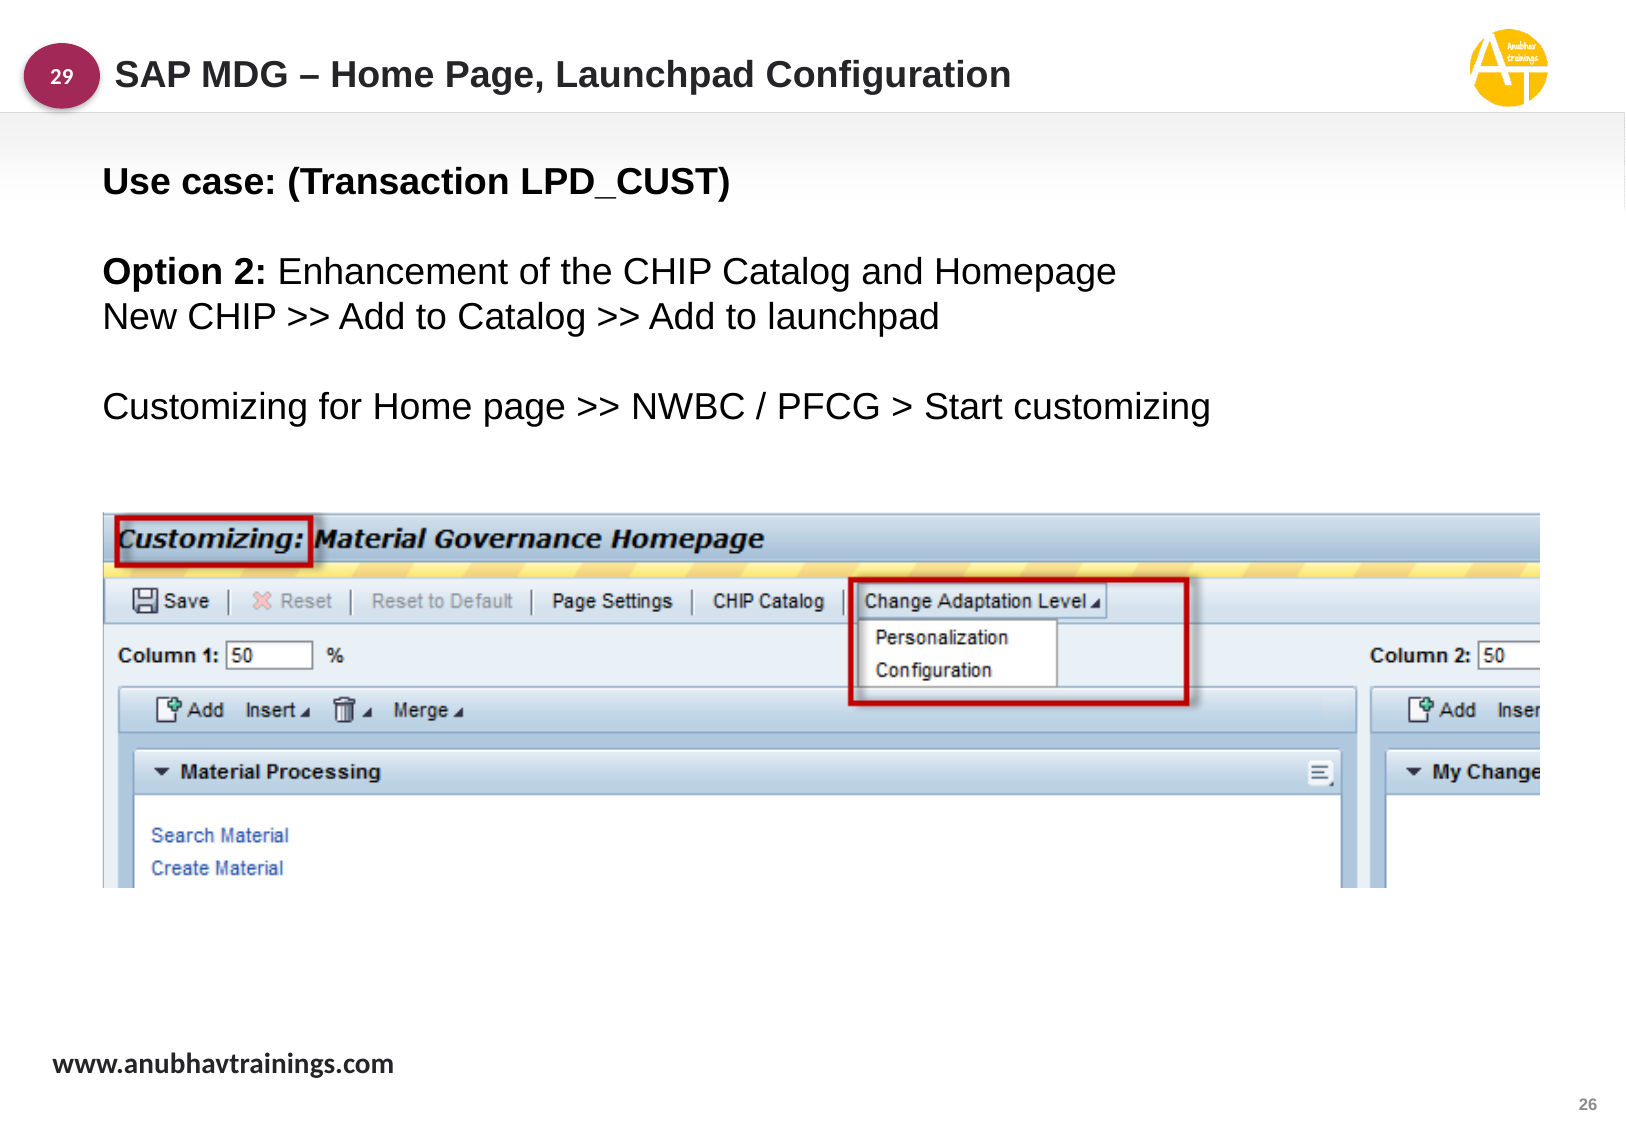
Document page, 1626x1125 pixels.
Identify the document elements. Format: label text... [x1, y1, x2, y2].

picture [102, 512, 1541, 888]
picture [0, 113, 1625, 210]
text_box SAP MDG – Home Page, Launchpad Configuration [99, 42, 1438, 103]
text_box 29 [23, 42, 101, 110]
picture [1462, 24, 1552, 112]
text_box Use case: (Transaction LPD_CUST) Option 2: Enhancement of the CHIP Catalog and Homepage New CHIP >> Add to Catalog >> Add to launchpad Customizing for Home page >> NWBC / PFCG > Start customizing [87, 149, 1563, 435]
